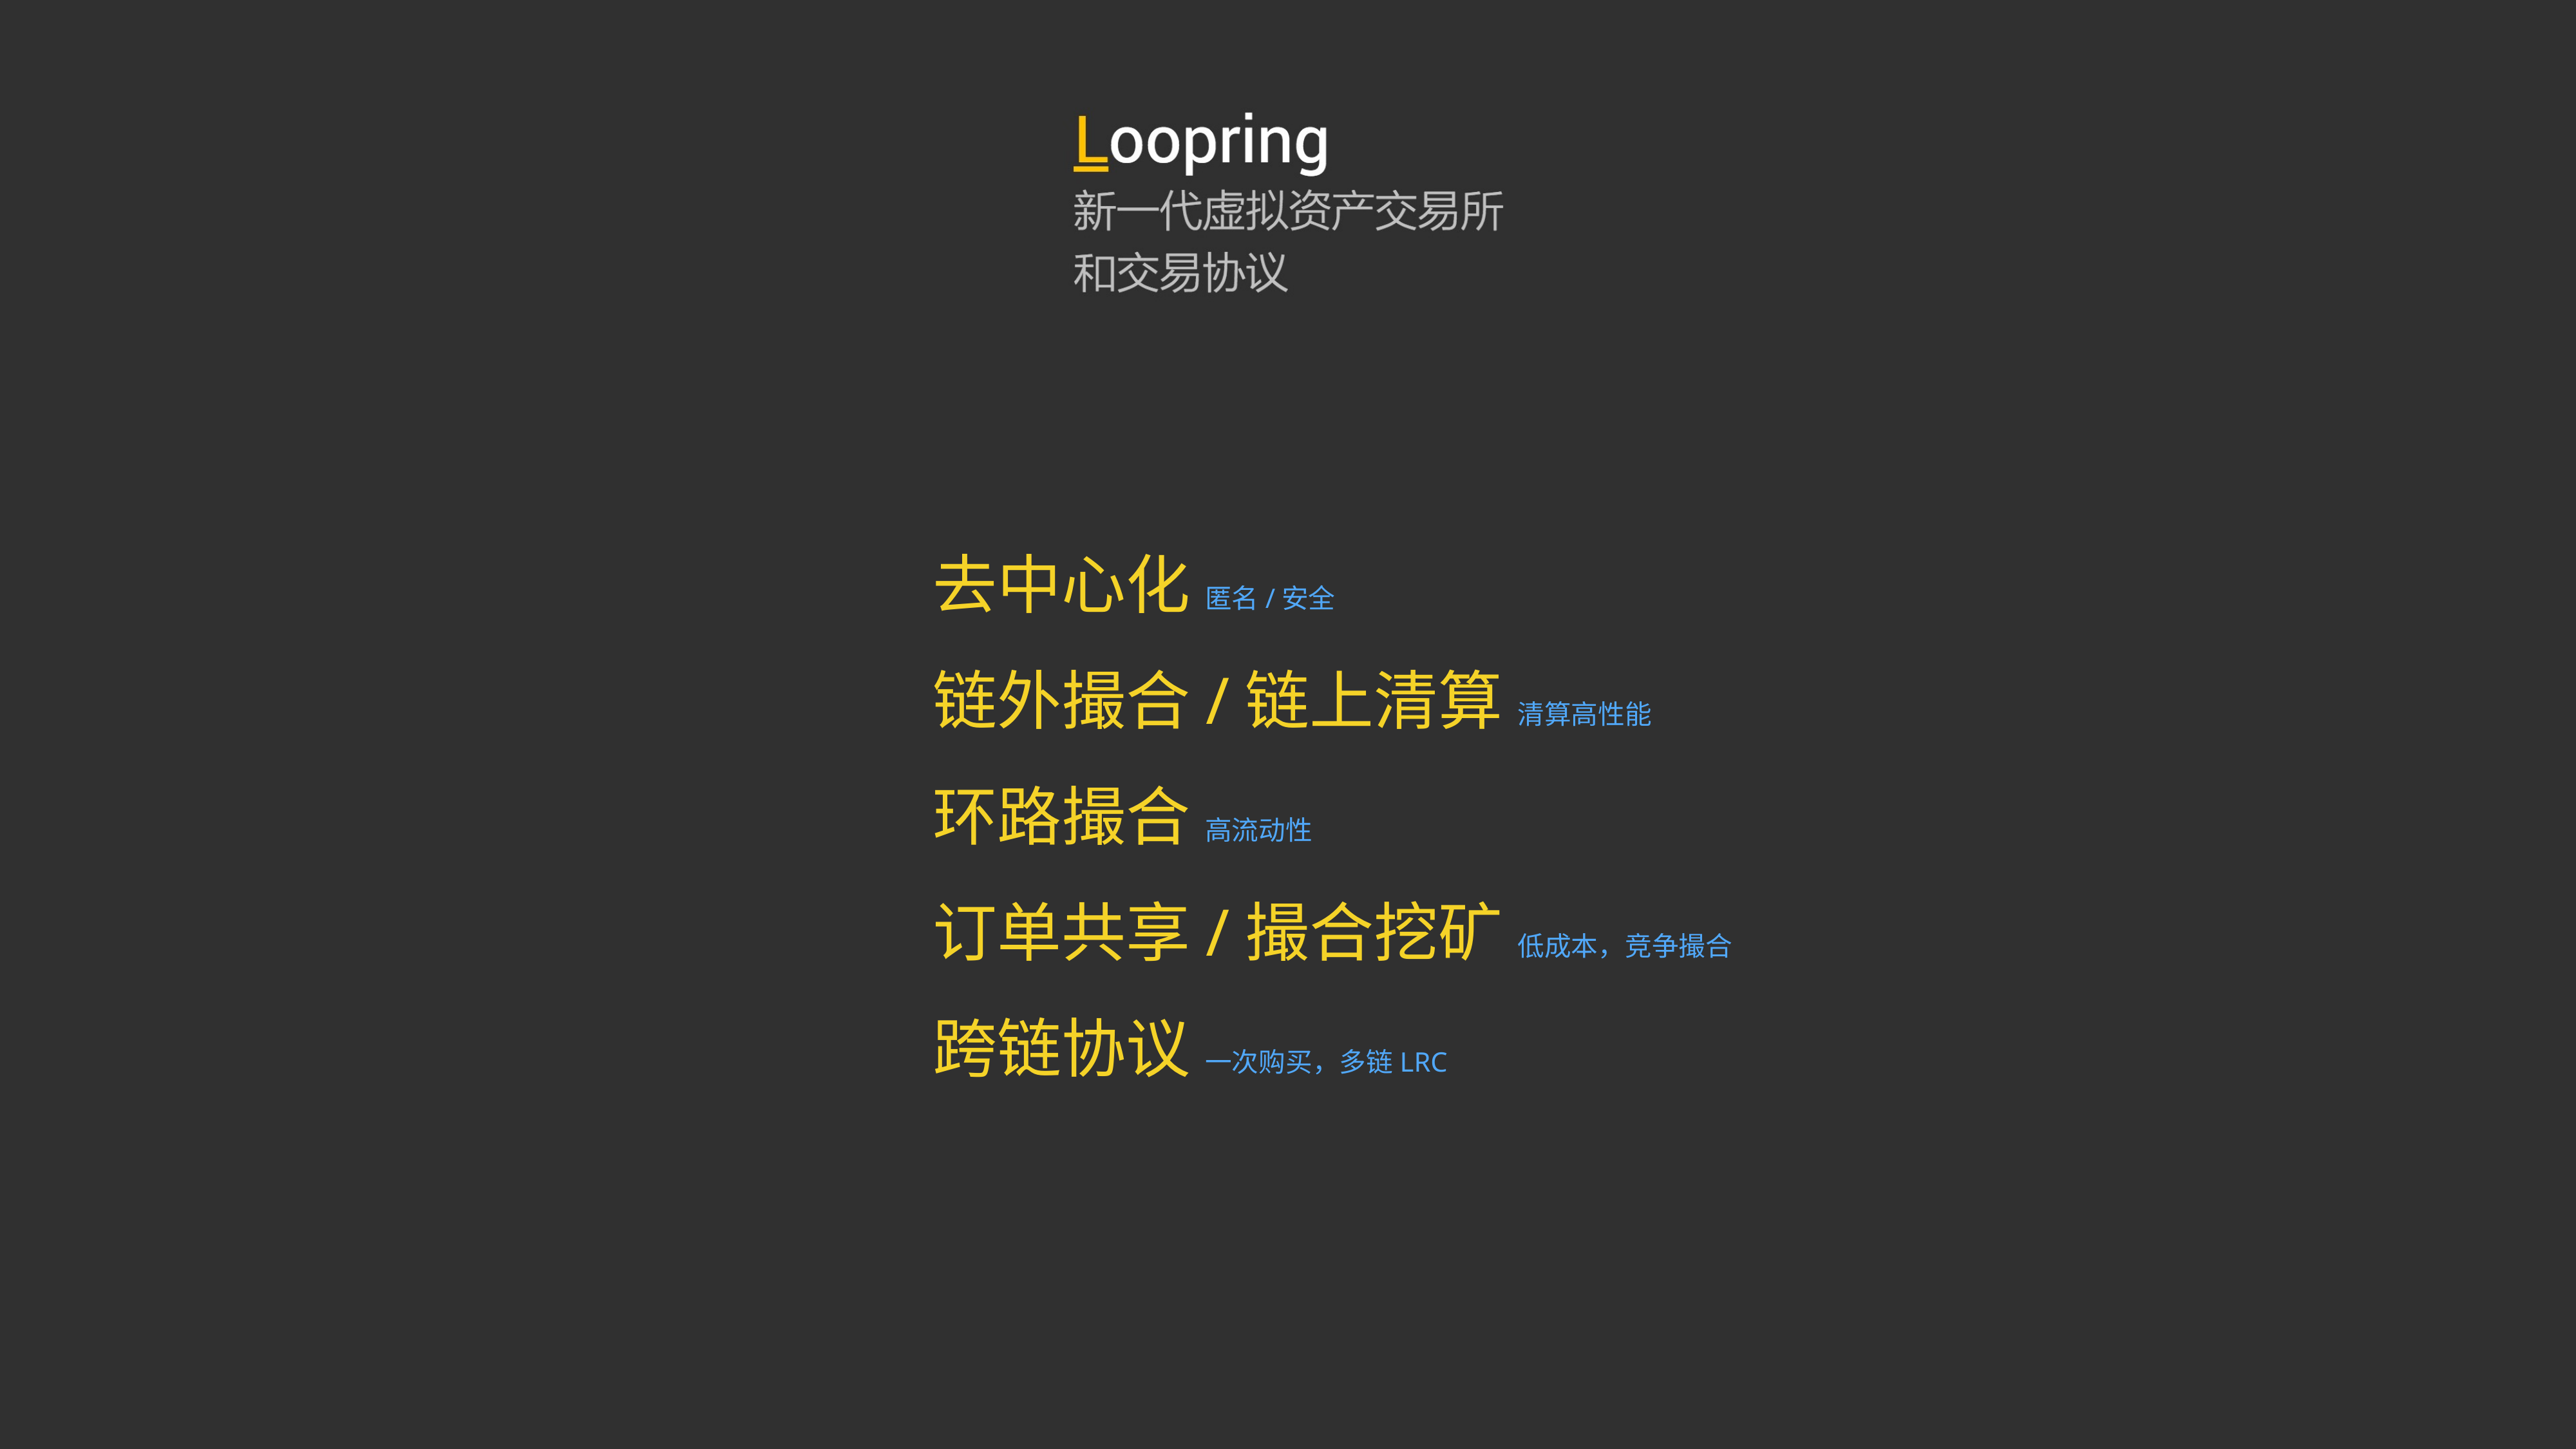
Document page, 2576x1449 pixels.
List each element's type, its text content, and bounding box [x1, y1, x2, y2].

picture [1041, 86, 1535, 311]
text_box 去中心化 匿名/安全 链外撮合/链上清算 清算高性能 环路撮合 高流动性 订单共享/撮合挖矿 低成本，竞争撮合 跨链协议 一次购买，多链LRC [925, 498, 1741, 1092]
